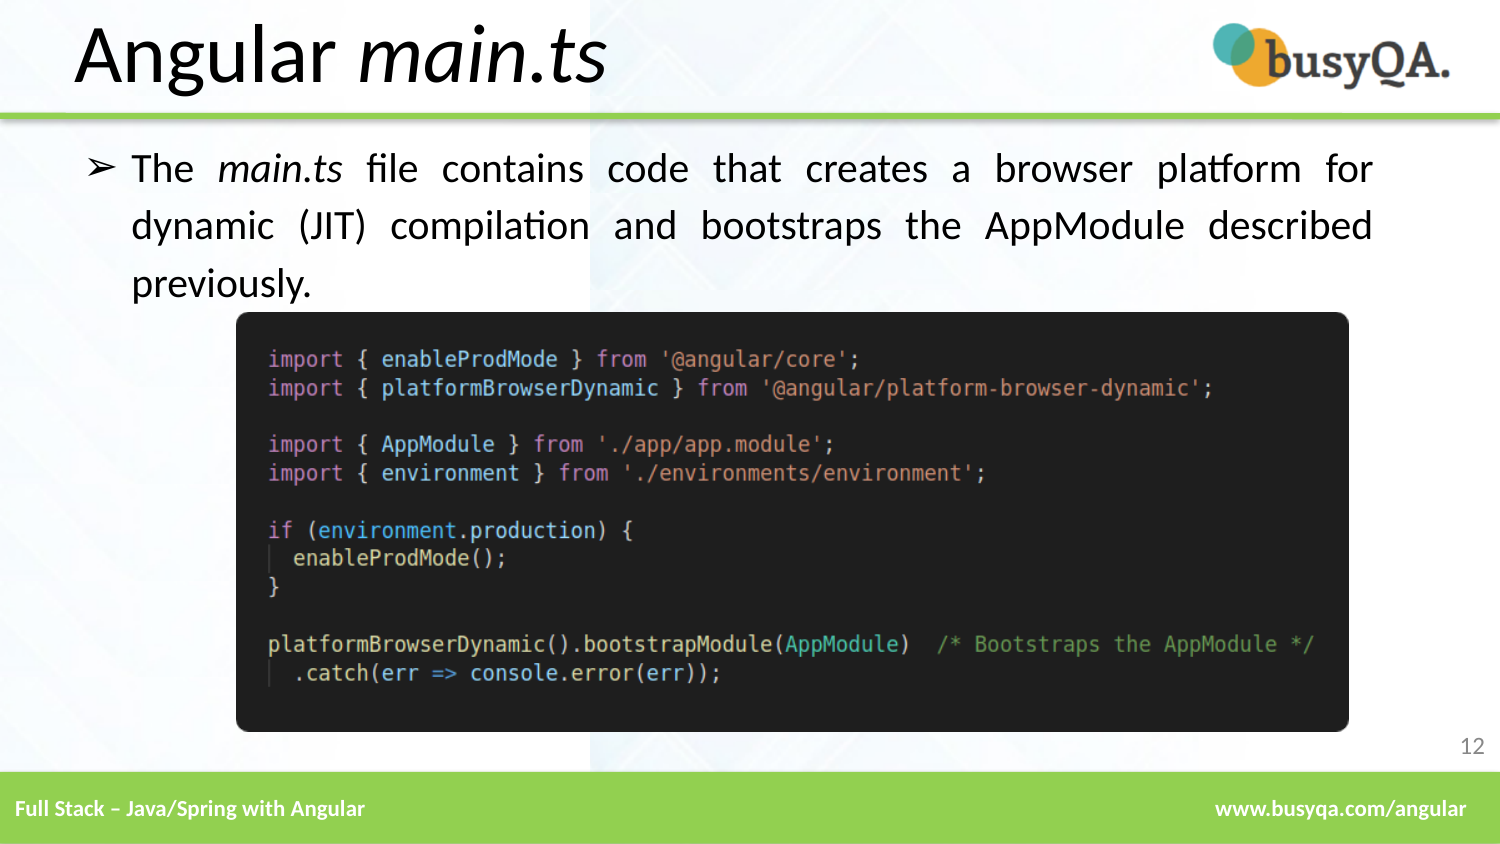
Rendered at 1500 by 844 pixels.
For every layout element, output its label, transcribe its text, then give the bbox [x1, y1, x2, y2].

picture [0, 0, 1500, 113]
text_box The main.ts file contains code that creates a browser platform for dynamic (JIT) compilation and bootstraps the AppModule described previously. [59, 125, 1390, 772]
picture [0, 119, 1500, 771]
picture [236, 312, 1349, 732]
text_box Angular main.ts [59, 14, 1035, 103]
